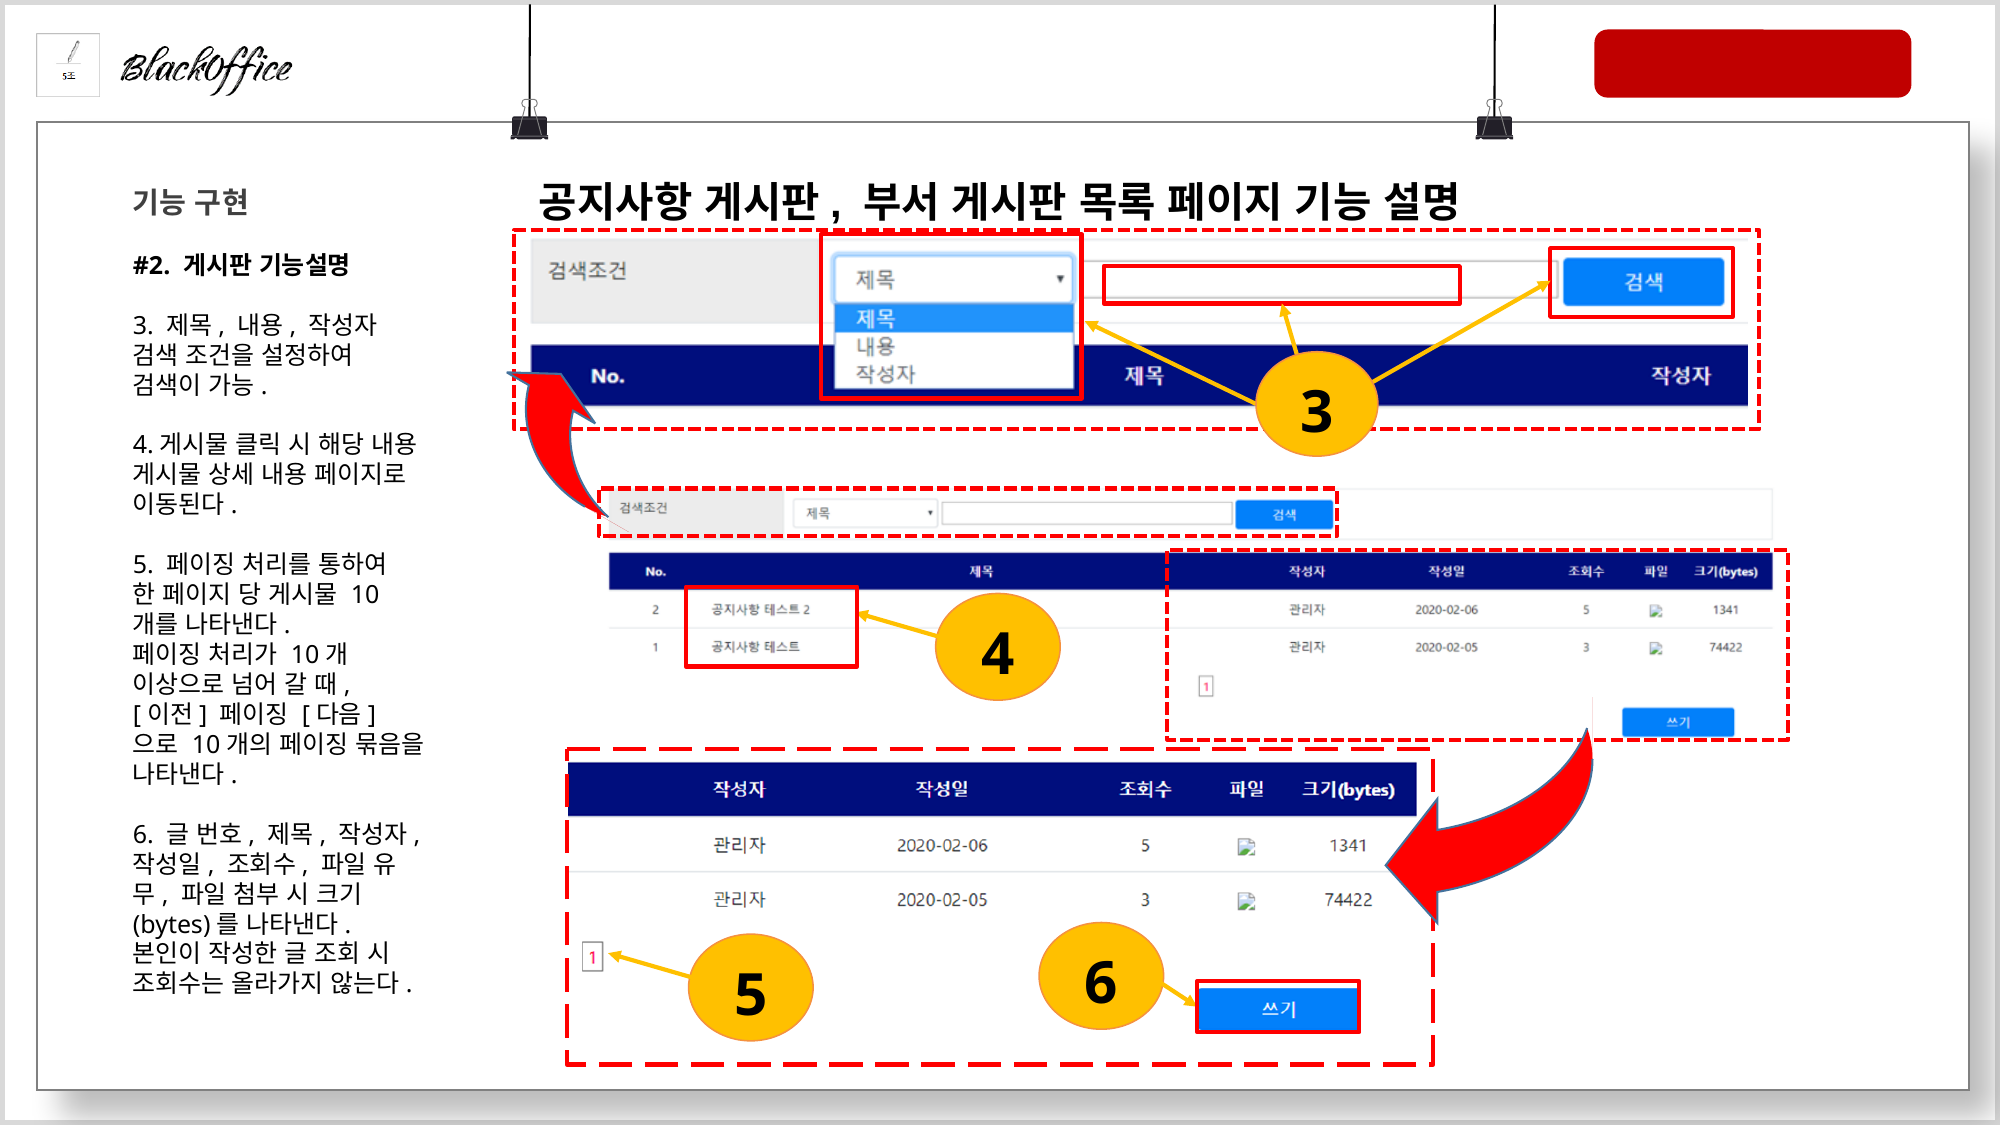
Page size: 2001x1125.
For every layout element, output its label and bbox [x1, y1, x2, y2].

text_box [1039, 922, 1198, 1030]
text_box [0, 0, 2000, 1125]
picture [568, 751, 1432, 1063]
text_box [558, 483, 1813, 770]
text_box [513, 224, 1760, 457]
text_box [608, 934, 814, 1041]
